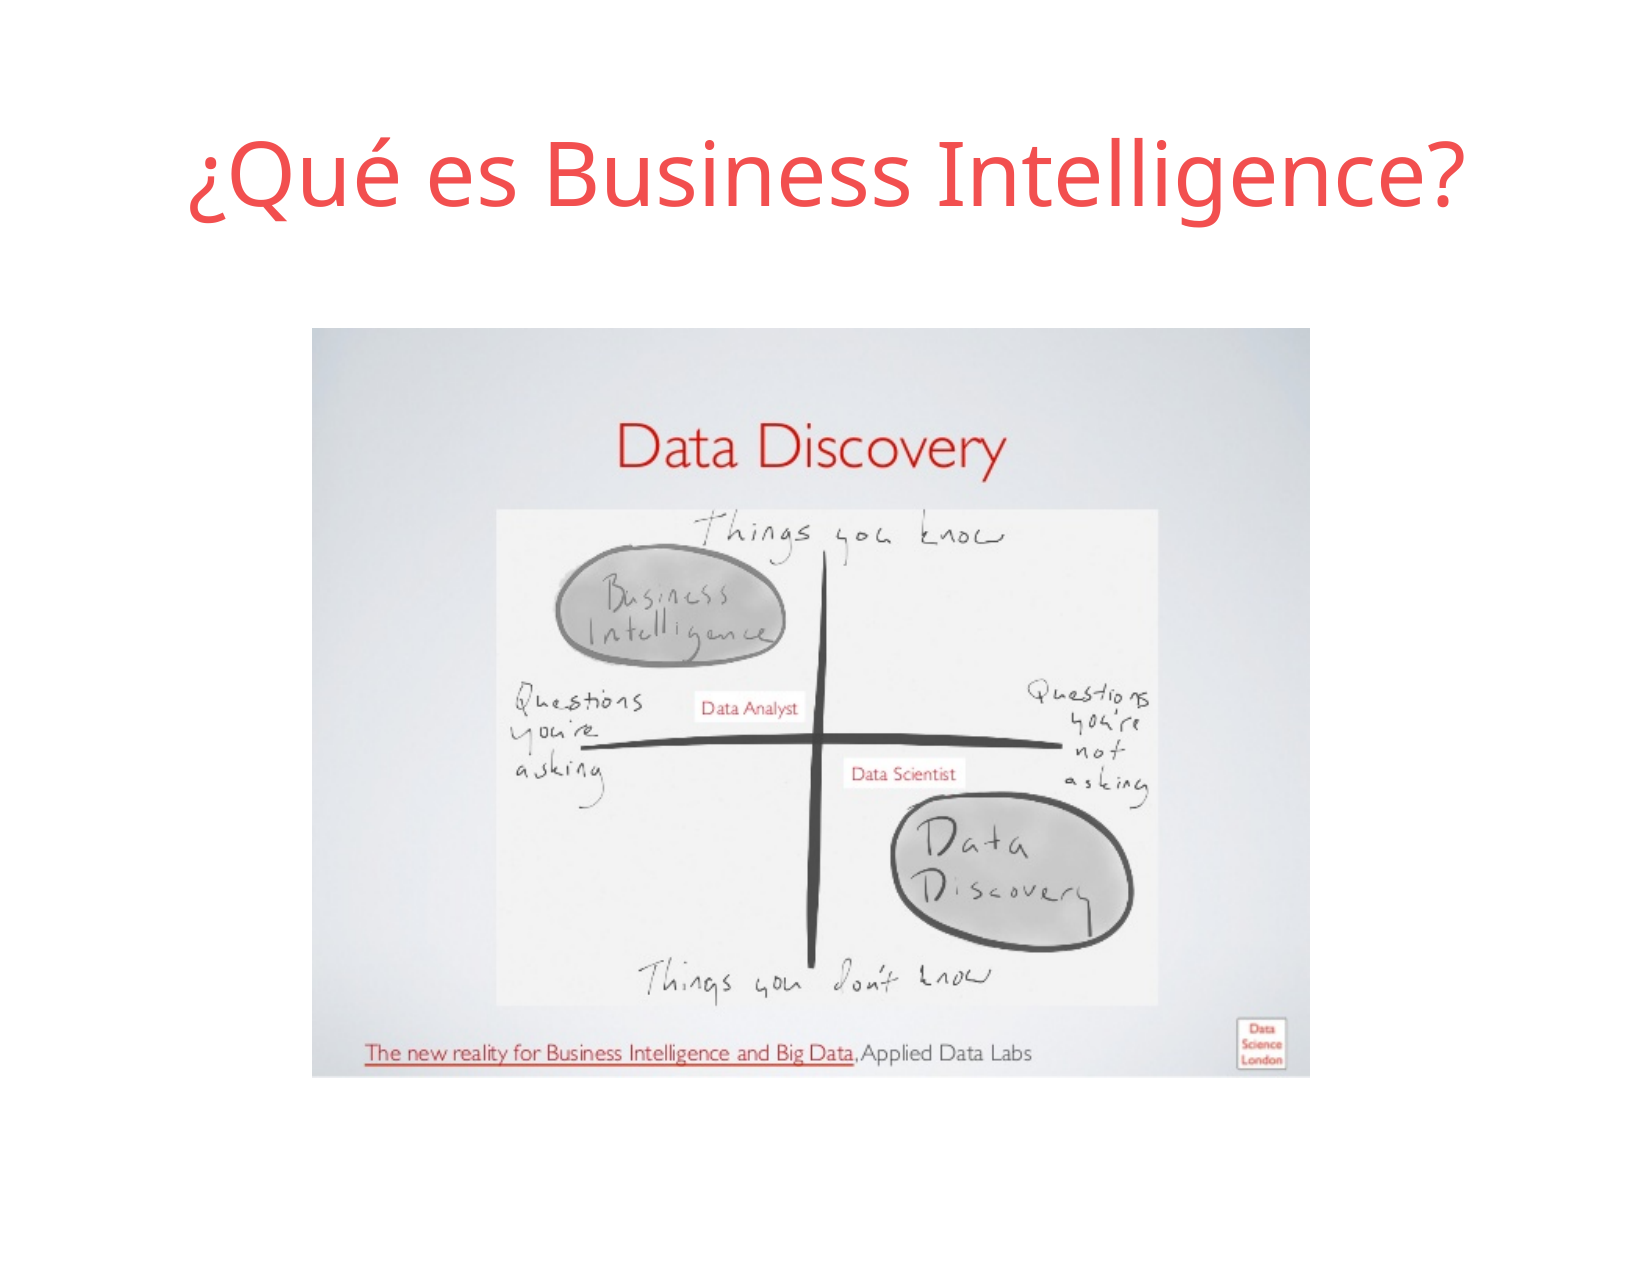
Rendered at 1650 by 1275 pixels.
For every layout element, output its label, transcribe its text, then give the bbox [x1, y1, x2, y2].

list ¿Qué es Business Intelligence? [188, 118, 1528, 240]
picture [312, 328, 1310, 1078]
